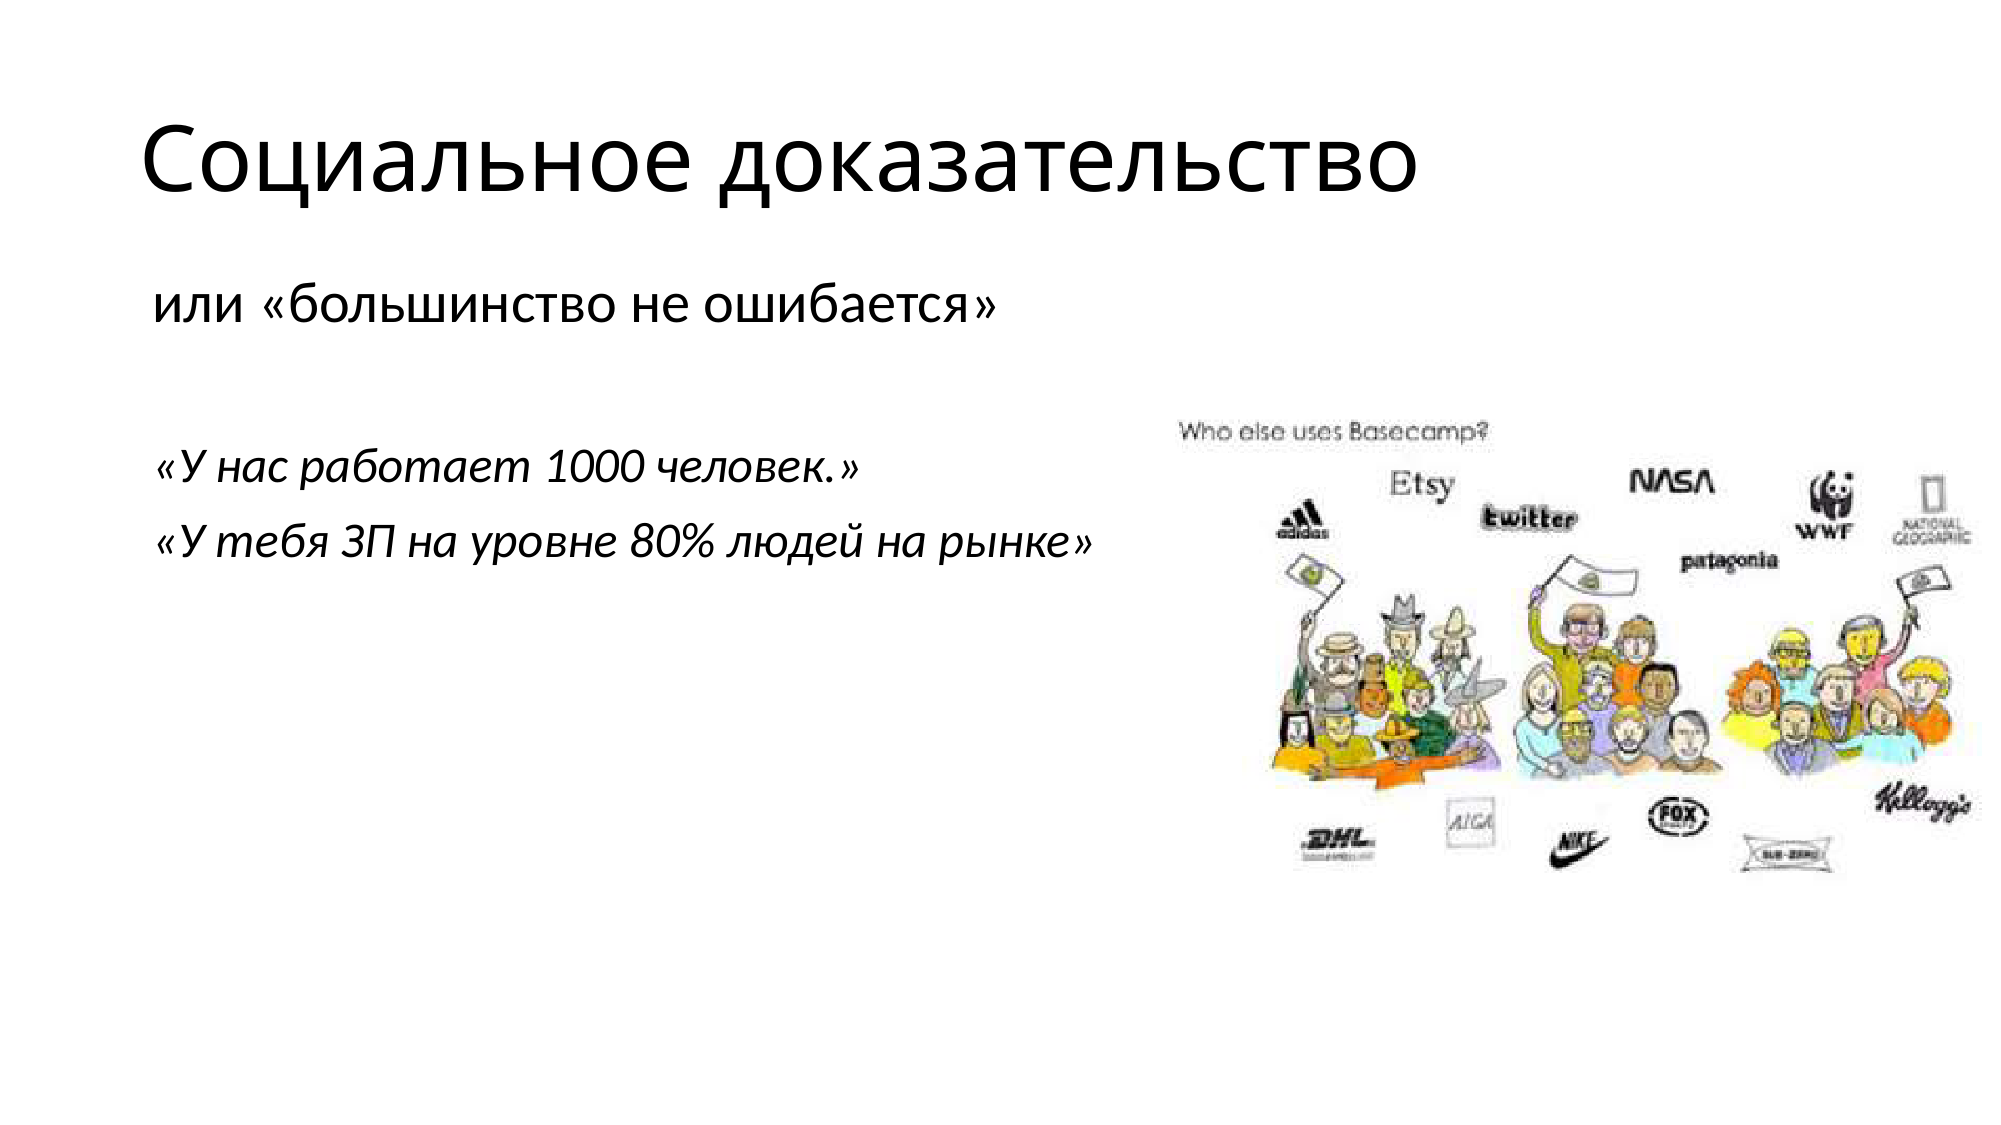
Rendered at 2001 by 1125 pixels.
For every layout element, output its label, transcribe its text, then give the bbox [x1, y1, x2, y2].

list или «большинство не ошибается» «У нас работает 1000 человек.» «У тебя ЗП на уровне 80% людей на рынке» [137, 264, 1171, 979]
title Социальное доказательство [137, 58, 1863, 249]
picture [1170, 387, 2000, 894]
